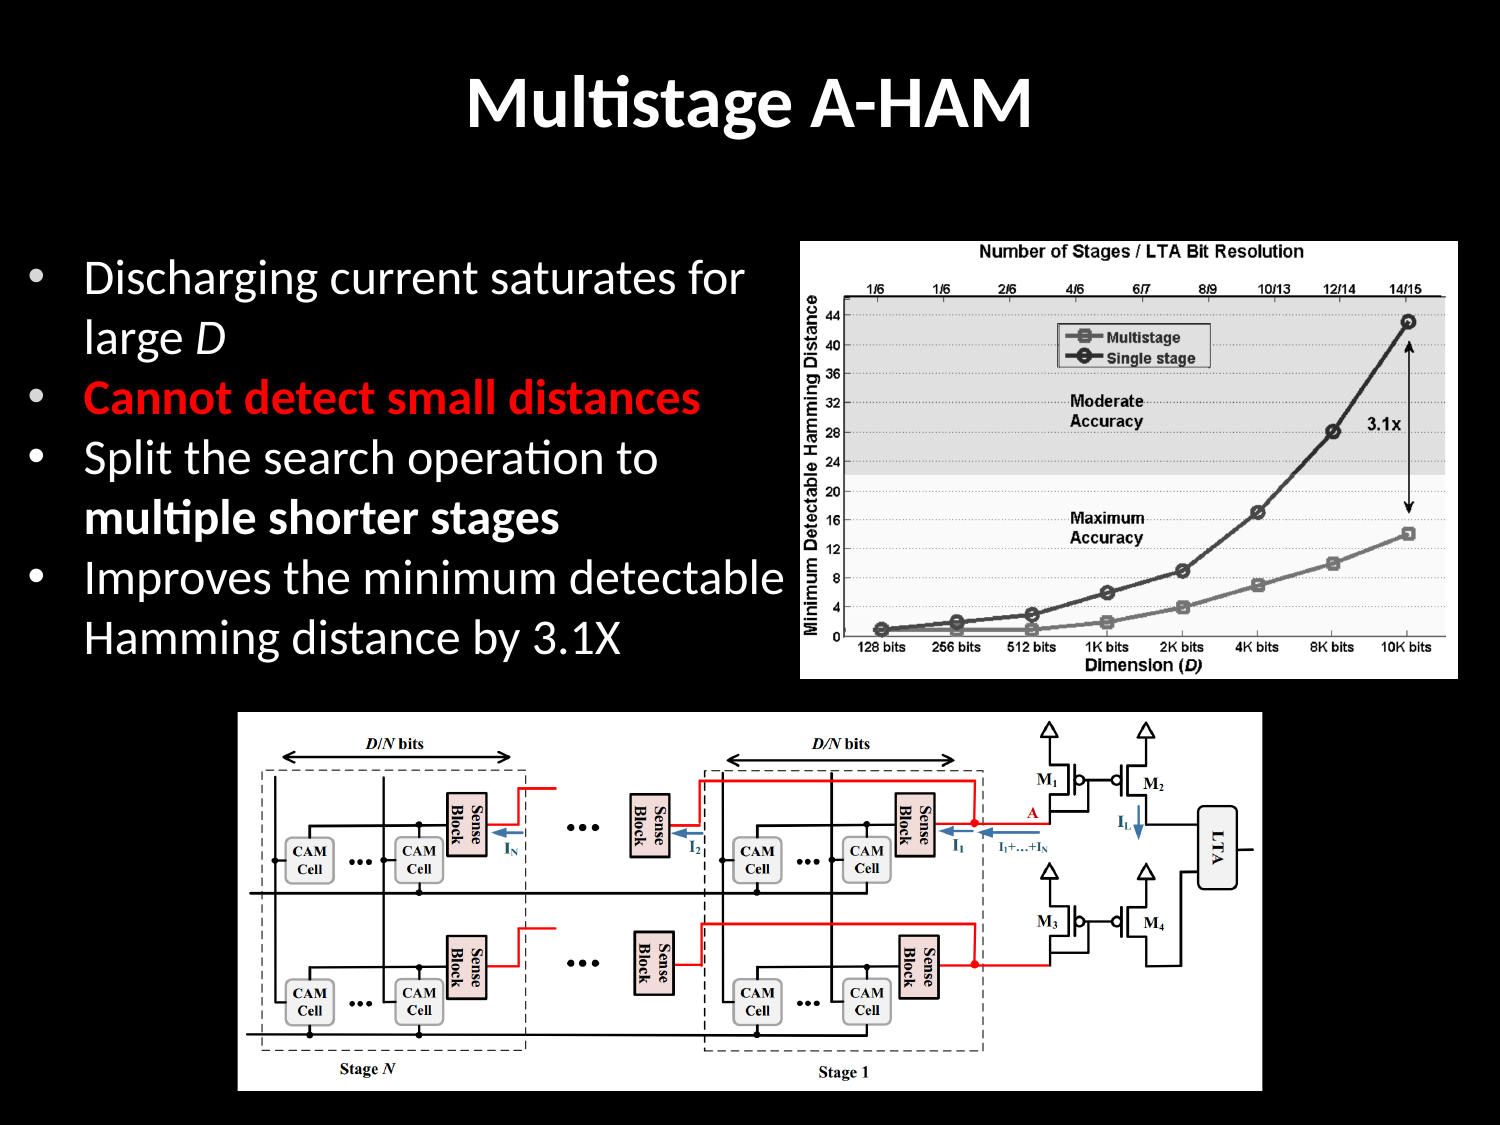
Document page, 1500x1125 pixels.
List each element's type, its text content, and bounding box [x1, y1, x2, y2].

picture [799, 240, 1459, 679]
list Discharging current saturates for large D Cannot detect small distances Split the search operation to multiple shorter stages Improves the minimum detectable Hamming distance by 3.1X [12, 237, 843, 1013]
picture [237, 712, 1263, 1091]
title Multistage A-HAM [75, 45, 1425, 150]
